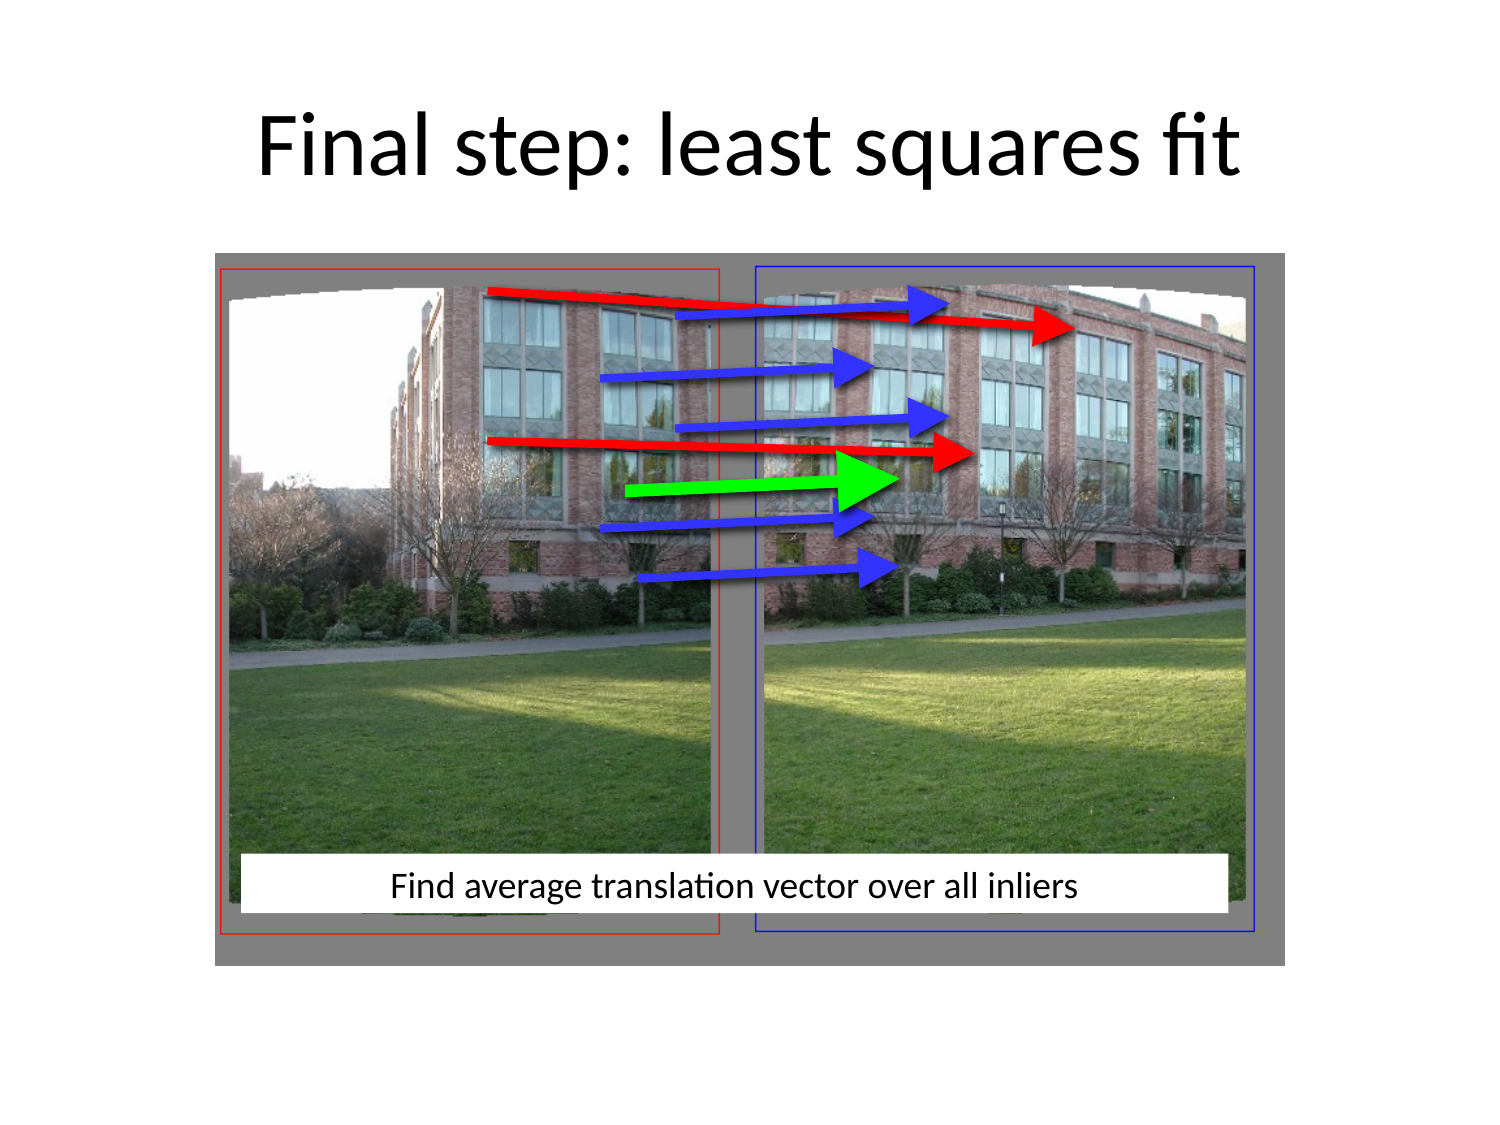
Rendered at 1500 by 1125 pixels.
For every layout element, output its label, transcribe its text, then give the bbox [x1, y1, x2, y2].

title Final step: least squares fit [75, 45, 1425, 233]
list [215, 253, 1285, 967]
